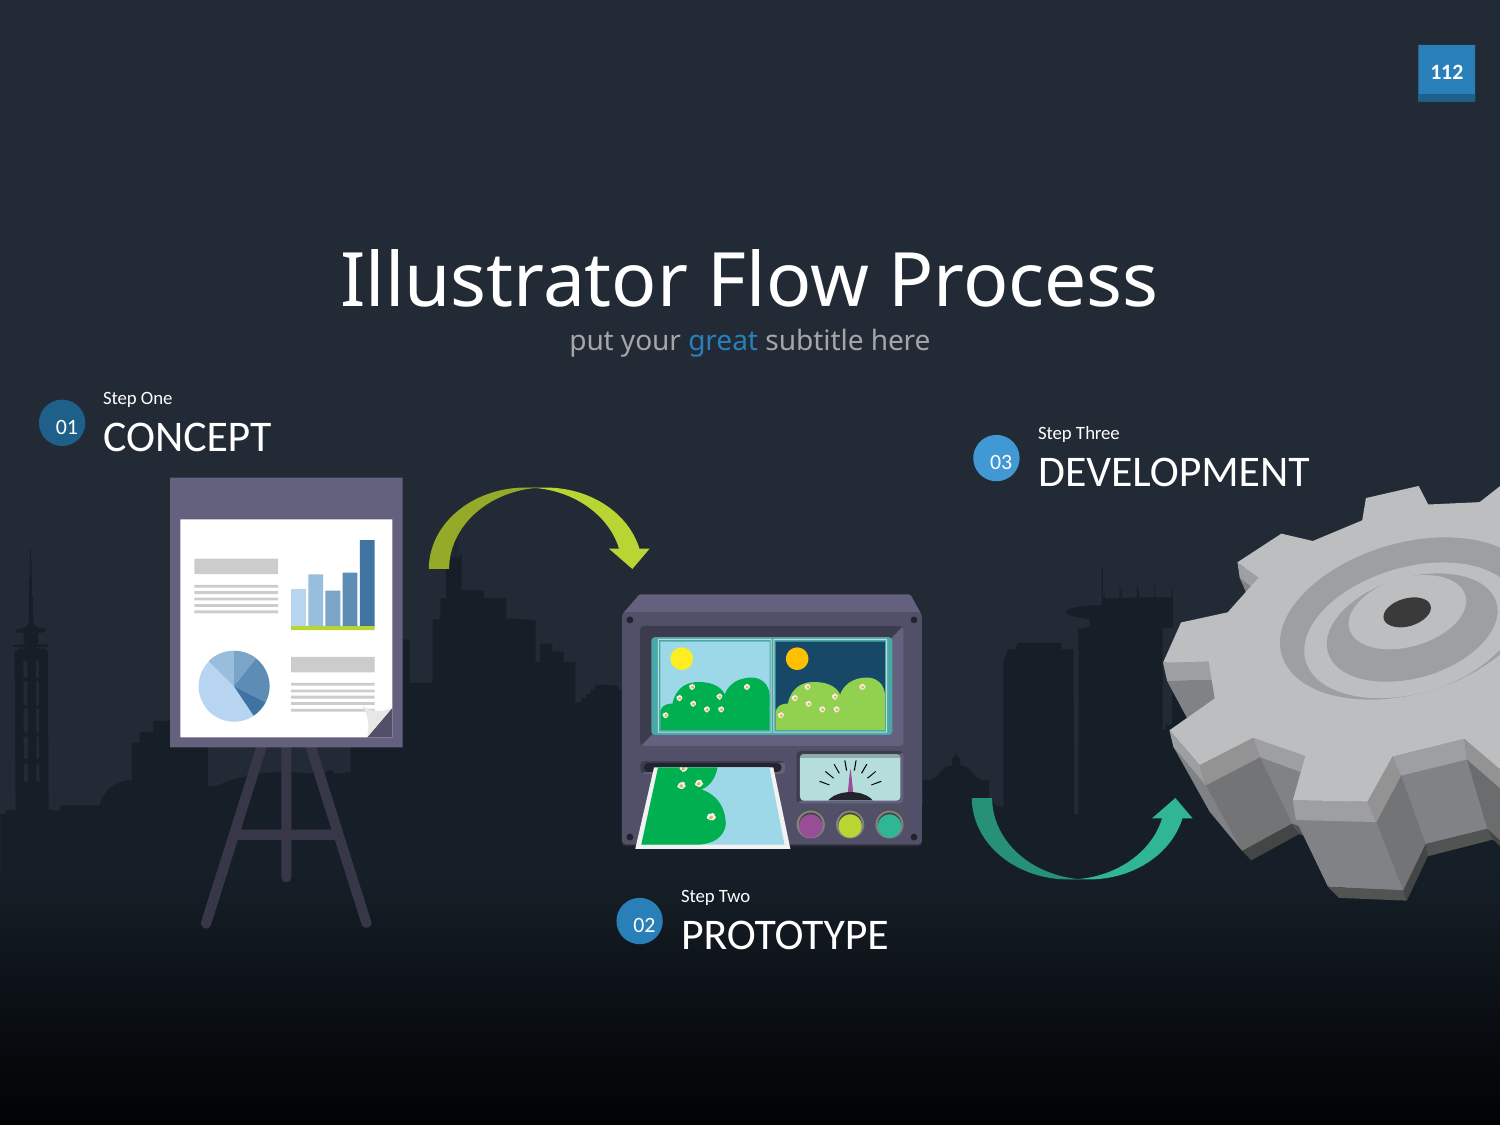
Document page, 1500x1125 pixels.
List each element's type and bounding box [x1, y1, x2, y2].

text_box [37, 378, 287, 468]
text_box [325, 224, 1175, 364]
text_box [0, 413, 1500, 1125]
